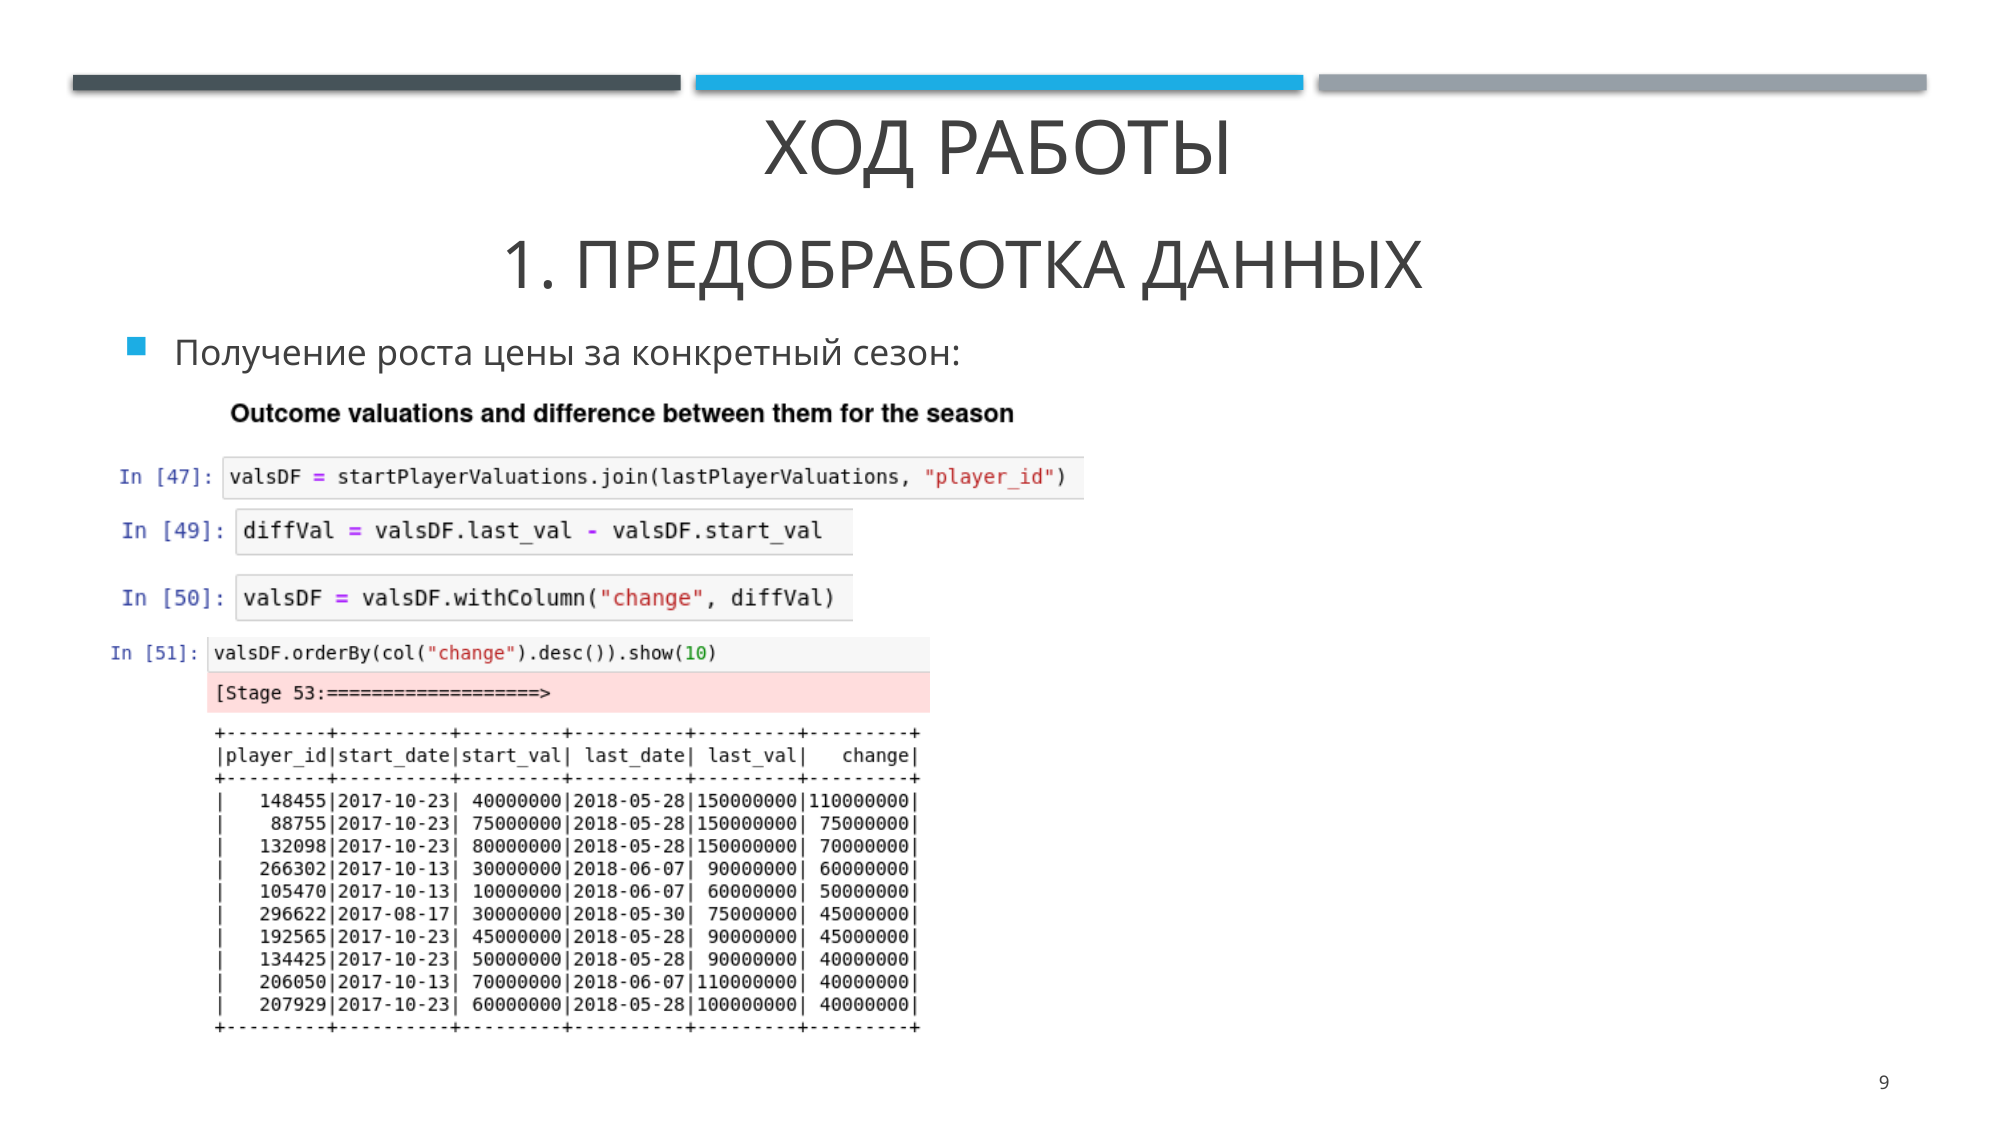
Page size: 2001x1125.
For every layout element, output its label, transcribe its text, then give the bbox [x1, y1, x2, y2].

text_box Получение роста цены за конкретный сезон: [109, 308, 1947, 389]
picture [108, 637, 930, 1040]
picture [108, 388, 1084, 624]
title Ход работы [749, 86, 1251, 197]
text_box 1. Предобработка ДАННЫХ [486, 197, 1513, 308]
slide_number 9 [1732, 1053, 1905, 1114]
